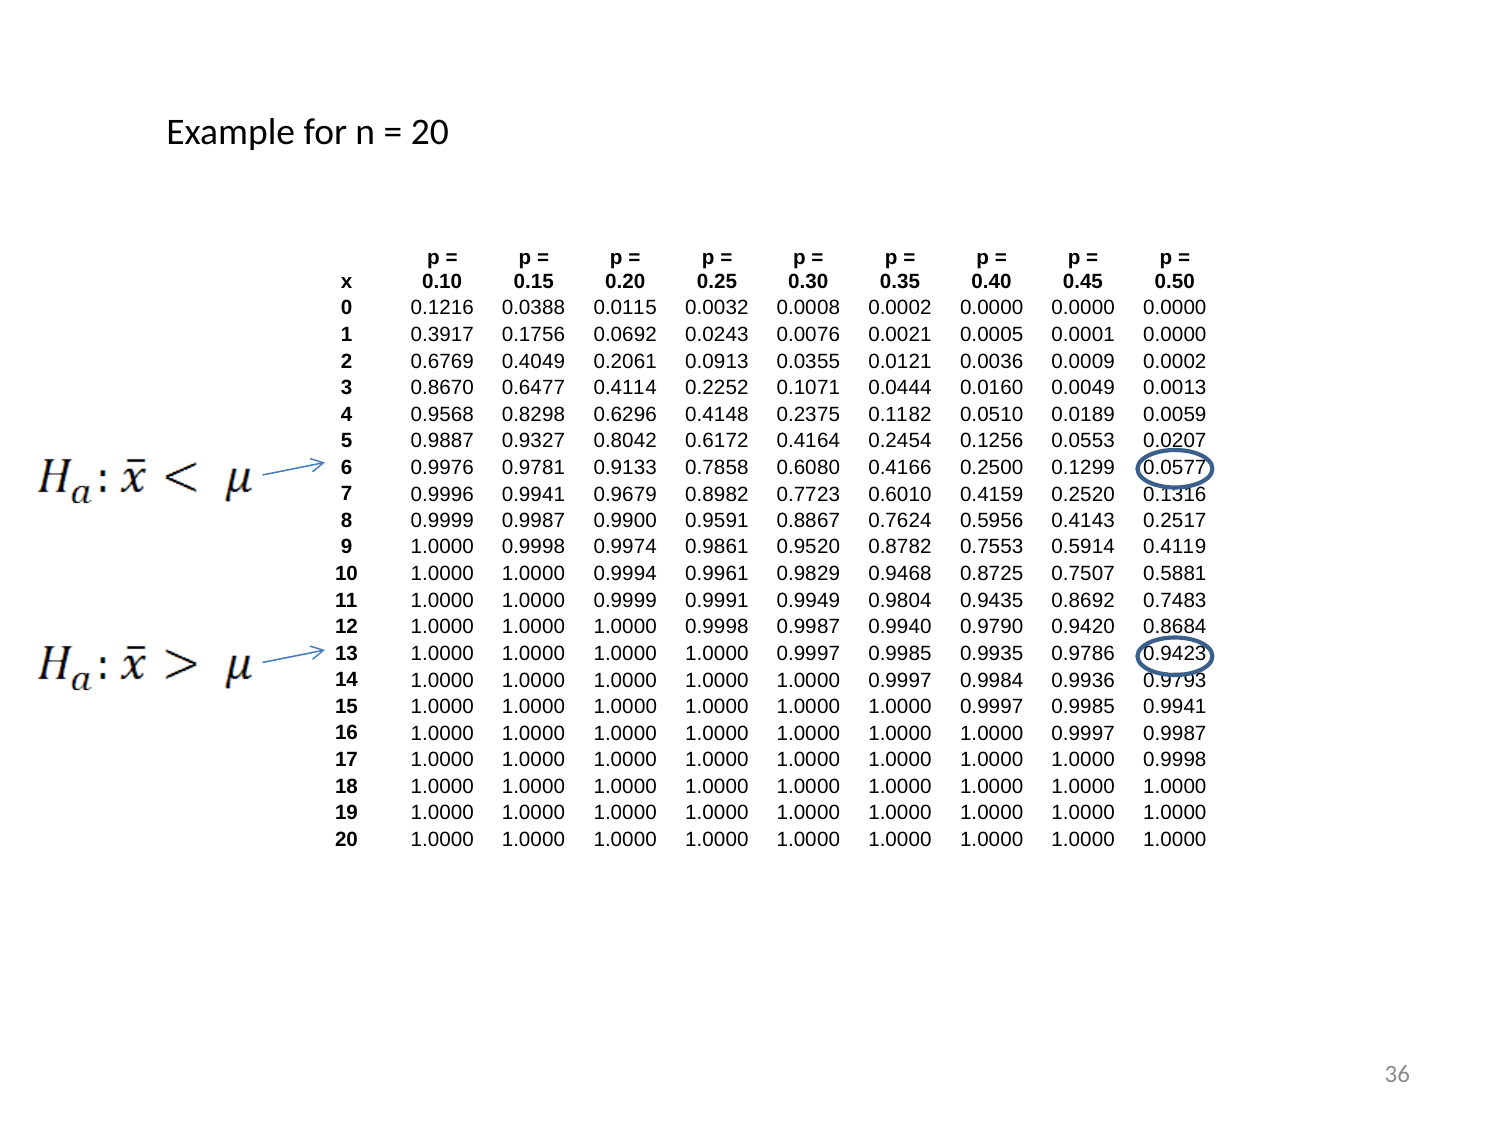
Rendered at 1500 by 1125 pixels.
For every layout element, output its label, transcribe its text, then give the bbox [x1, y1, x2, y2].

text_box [262, 649, 326, 663]
slide_number 36 [1074, 1042, 1425, 1103]
text_box Example for n = 20 [151, 99, 465, 160]
picture [37, 445, 255, 513]
picture [37, 632, 255, 701]
picture [285, 244, 1215, 880]
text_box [262, 462, 326, 476]
